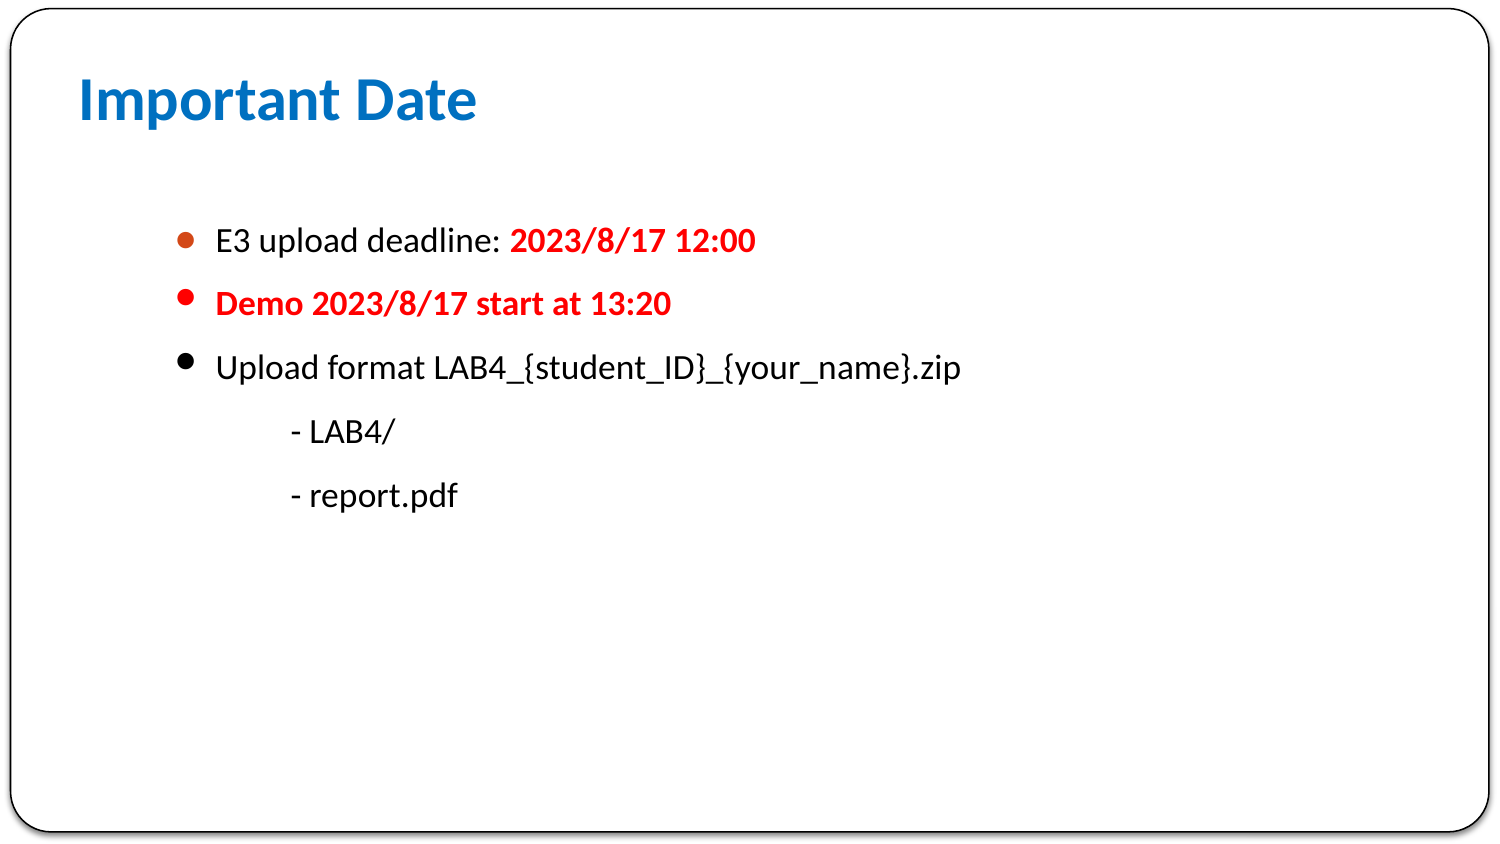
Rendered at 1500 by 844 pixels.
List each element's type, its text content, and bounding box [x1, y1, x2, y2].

text_box E3 upload deadline: 2023/8/17 12:00 Demo 2023/8/17 start at 13:20 Upload format LAB4_{student_ID}_{your_name}.zip - LAB4/ - report.pdf [129, 189, 1405, 753]
text_box Important Date [67, 45, 1343, 145]
